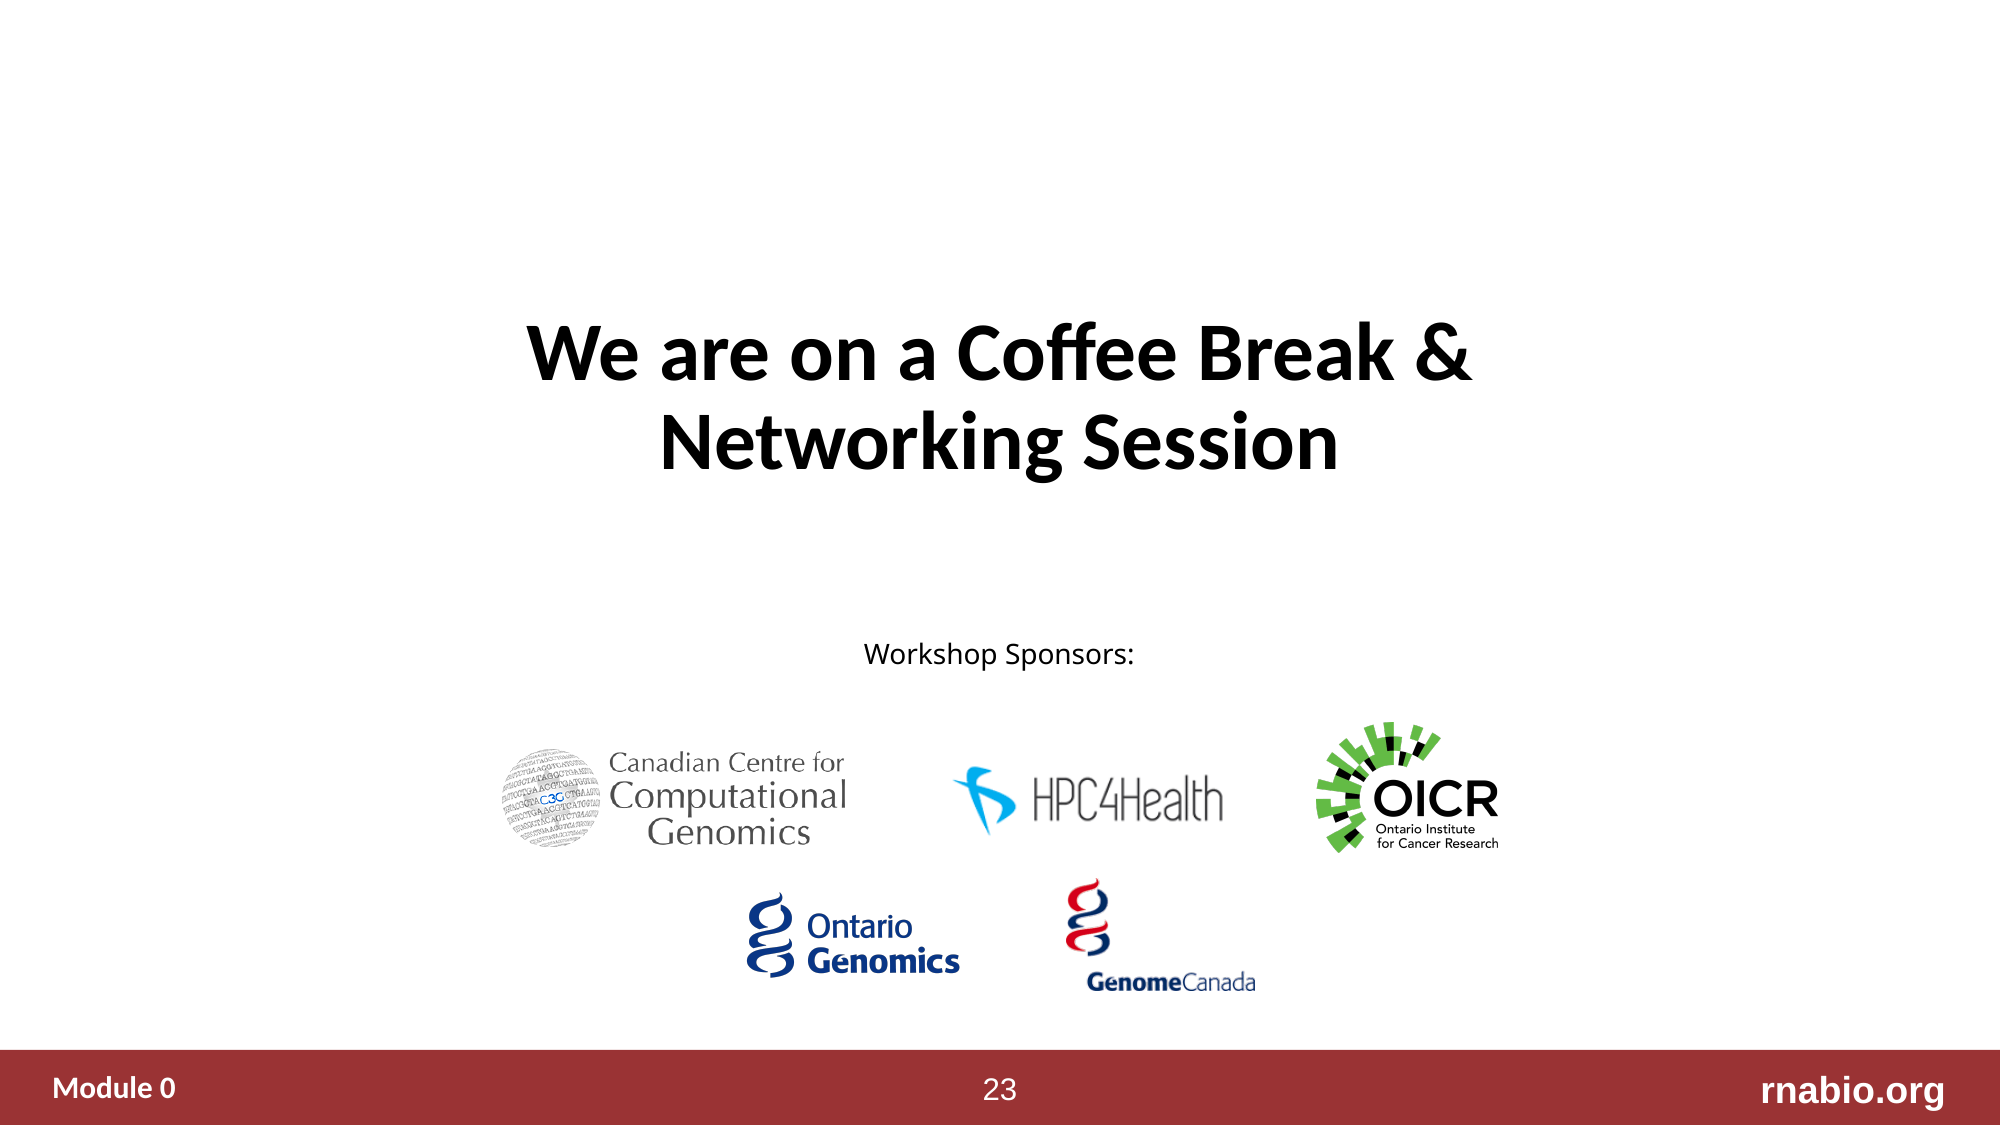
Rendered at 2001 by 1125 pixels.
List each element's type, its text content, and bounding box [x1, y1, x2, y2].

picture [1316, 722, 1499, 854]
text_box Workshop Sponsors: [347, 628, 1652, 678]
picture [501, 749, 845, 847]
picture [745, 695, 1255, 991]
title We are on a Coffee Break & Networking Session [353, 185, 1647, 611]
